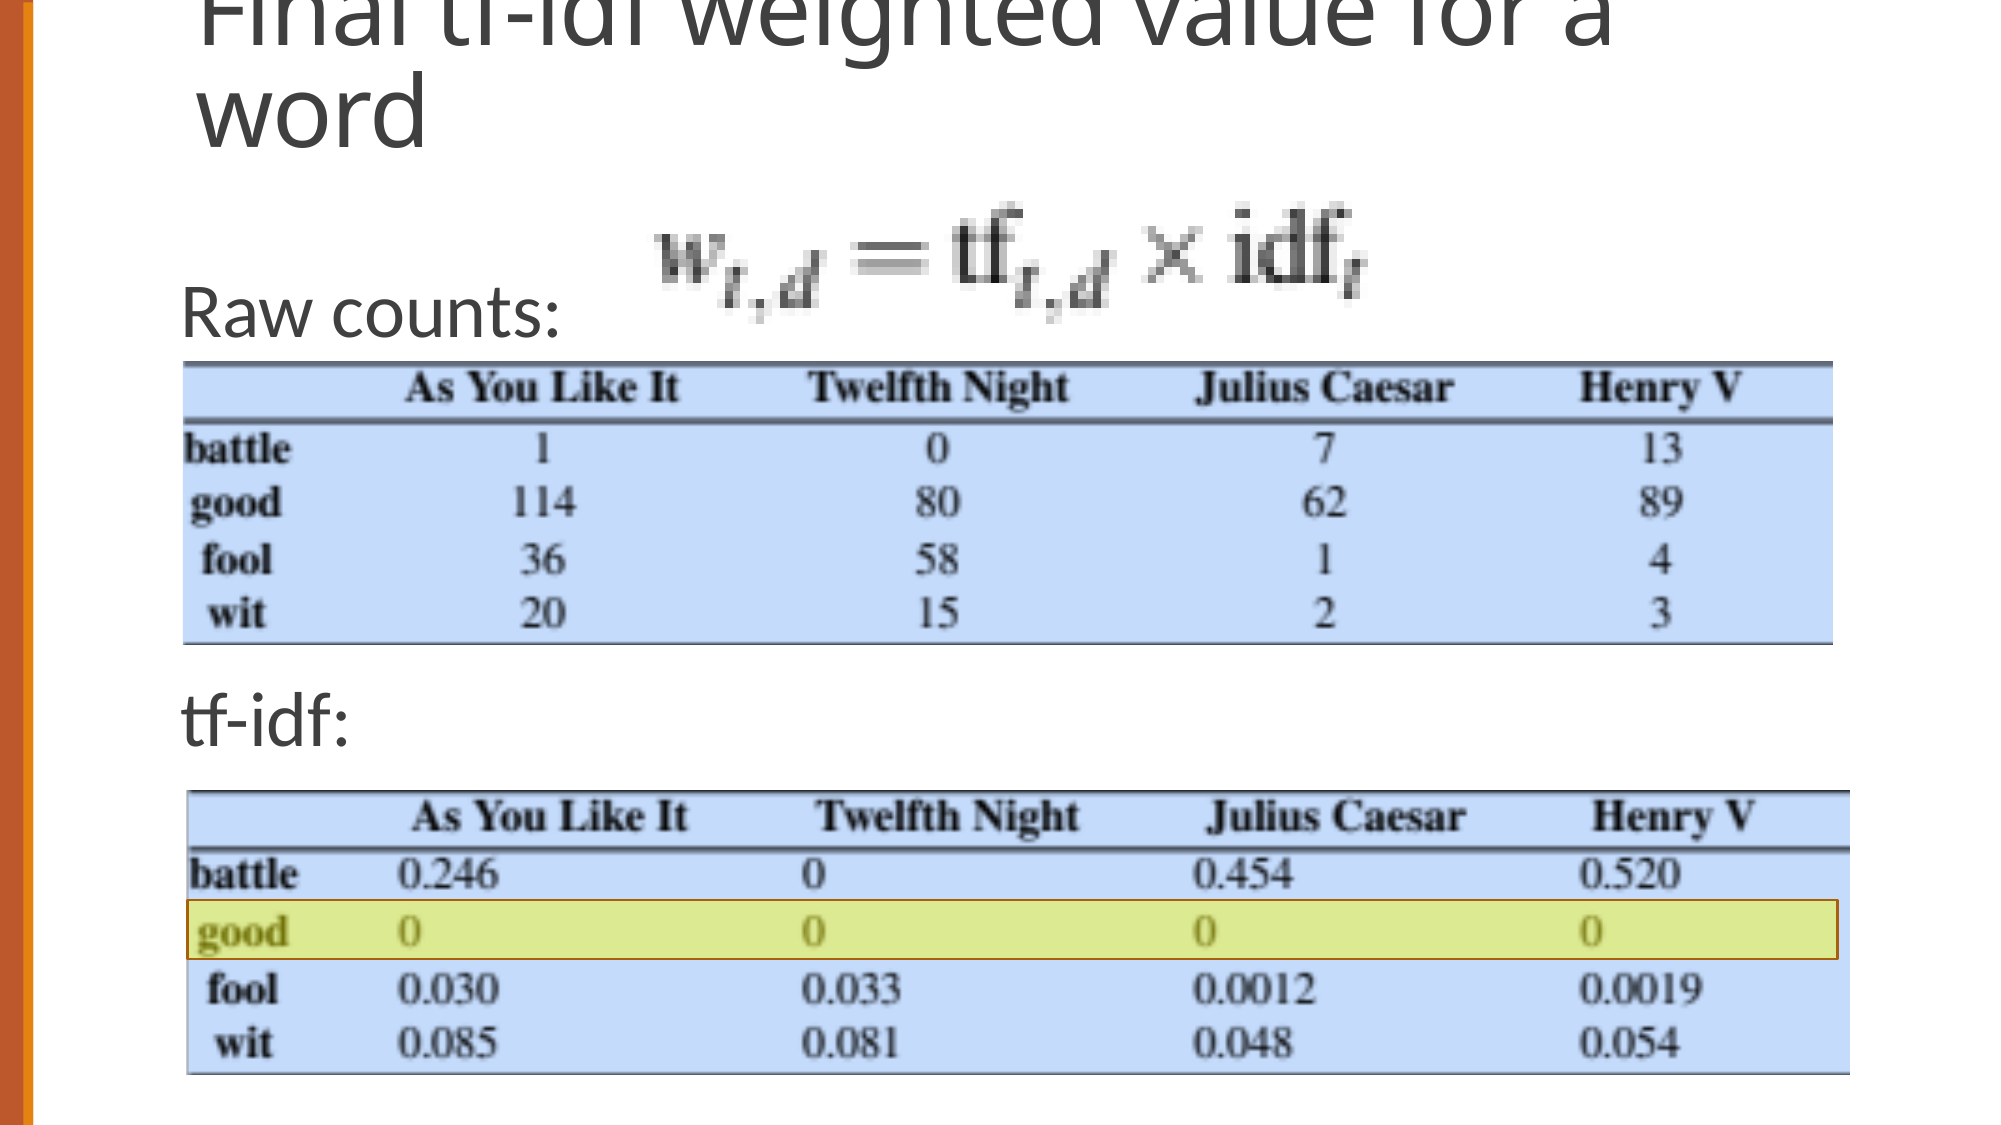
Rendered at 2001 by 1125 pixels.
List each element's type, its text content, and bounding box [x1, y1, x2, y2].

picture [184, 790, 1851, 1075]
list Raw counts: tf-idf: [180, 648, 1830, 794]
title Final tf-idf weighted value for a word [180, 26, 1830, 175]
picture [638, 168, 1378, 334]
picture [182, 360, 1834, 646]
list Raw counts: tf-idf: [180, 262, 1830, 364]
